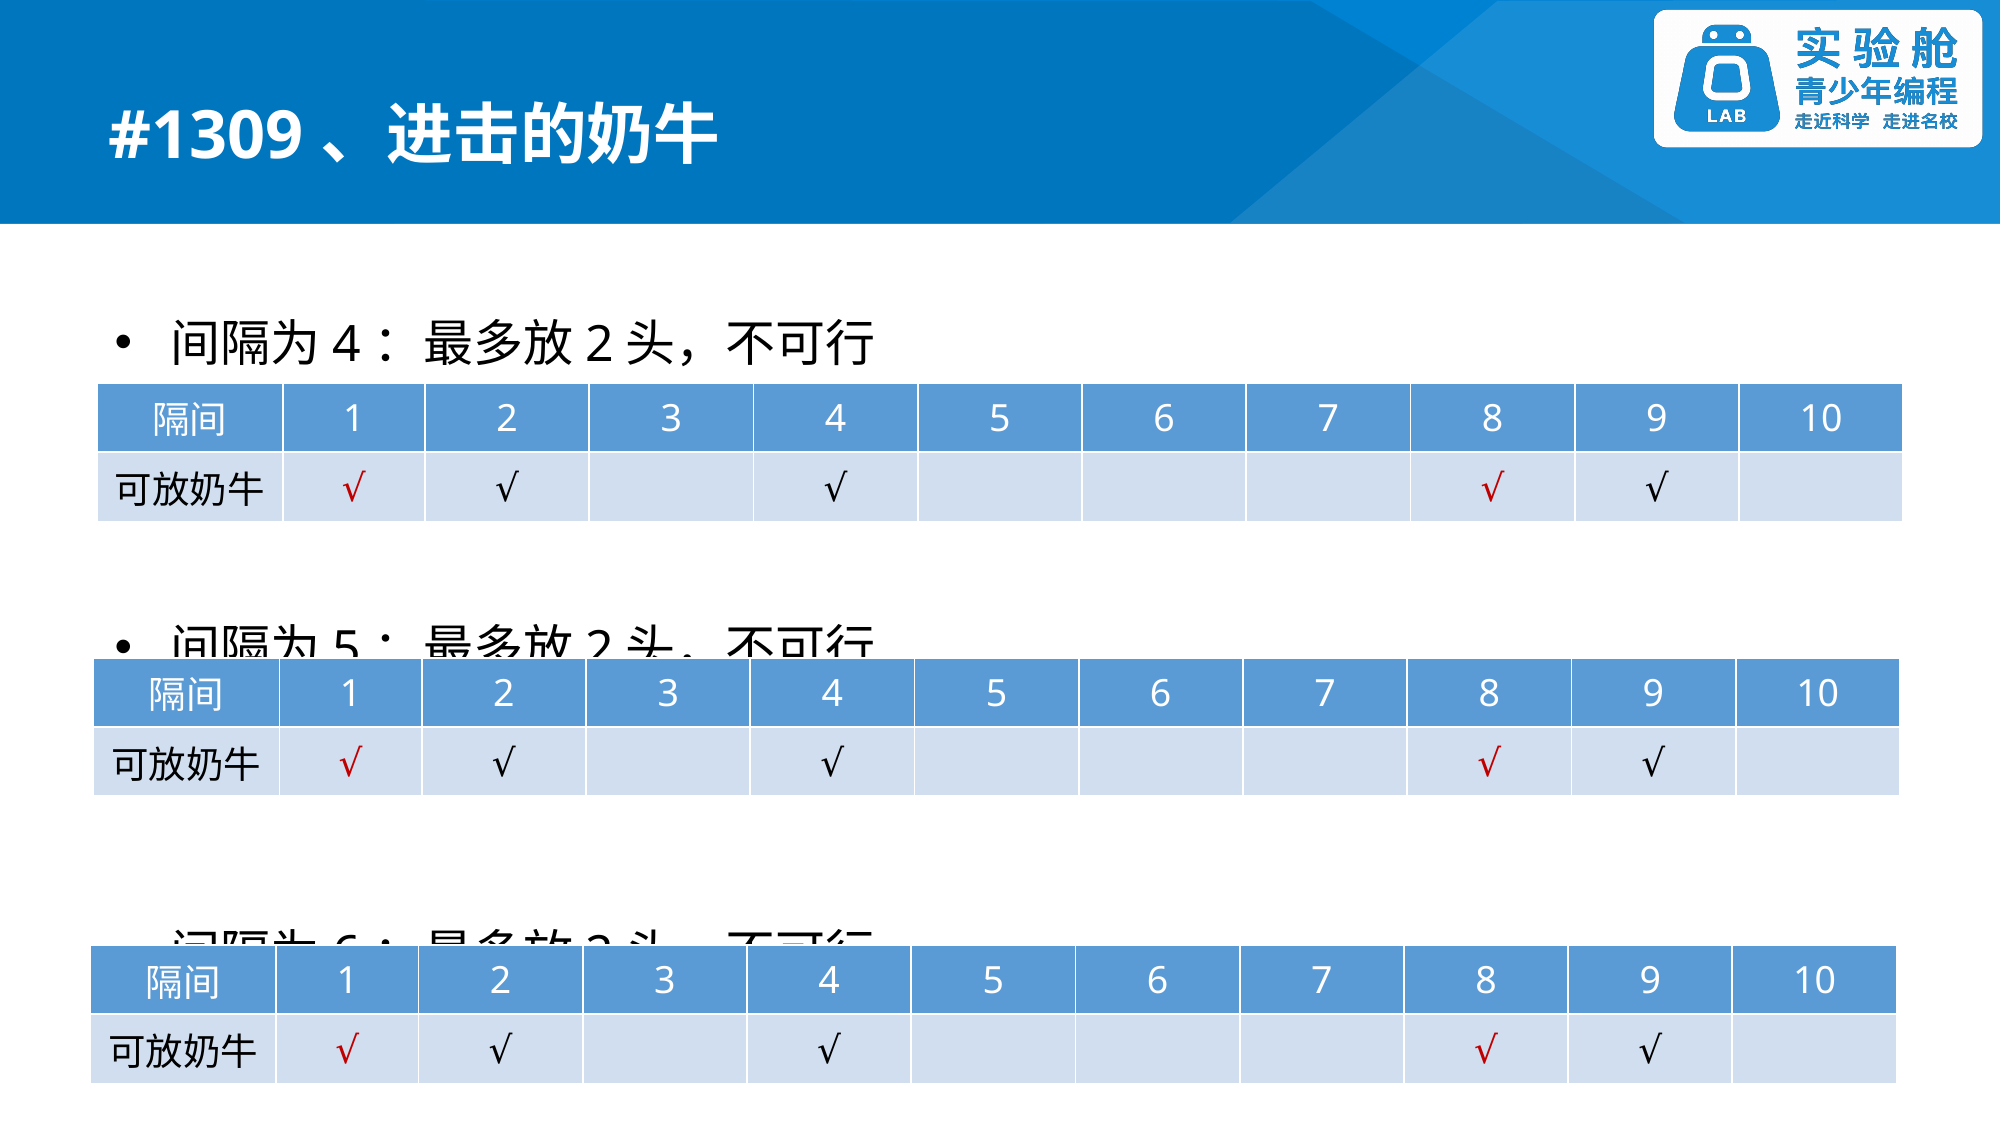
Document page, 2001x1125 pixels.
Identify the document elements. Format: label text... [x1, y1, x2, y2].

table_cell [1083, 453, 1245, 521]
table_cell √ [426, 453, 588, 521]
table_cell [912, 1015, 1075, 1083]
table_header 5 [912, 946, 1075, 1013]
table_header 10 [1740, 384, 1902, 451]
table_header 7 [1244, 659, 1406, 726]
table_cell [1247, 453, 1410, 521]
table_cell [1080, 728, 1242, 795]
table_header 2 [423, 659, 585, 726]
table_header 8 [1411, 384, 1574, 451]
table_cell √ [754, 453, 917, 521]
table_cell [584, 1015, 746, 1083]
table_cell √ [280, 728, 421, 795]
table_cell 可放奶牛 [91, 1015, 275, 1083]
table_cell √ [1576, 453, 1738, 521]
table_header 4 [748, 946, 910, 1013]
table_header 8 [1408, 659, 1571, 726]
table_cell [1740, 453, 1902, 521]
table_cell [590, 453, 753, 521]
table_header 5 [919, 384, 1081, 451]
table_cell √ [748, 1015, 910, 1083]
list 间隔为4：最多放2头，不可行 间隔为5：最多放2头，不可行 间隔为6：最多放2头，不可行 [99, 273, 1910, 1039]
table_header 9 [1572, 659, 1735, 726]
table_header 1 [280, 659, 421, 726]
table_header 隔间 [94, 659, 279, 726]
table_header 6 [1080, 659, 1242, 726]
table_cell 可放奶牛 [98, 453, 282, 521]
table_cell √ [1572, 728, 1735, 795]
table_header 2 [419, 946, 582, 1013]
picture [1638, 0, 2000, 160]
table_header 2 [426, 384, 588, 451]
table_cell [915, 728, 1078, 795]
table_header 7 [1247, 384, 1410, 451]
table_header 10 [1733, 946, 1896, 1013]
table_cell [587, 728, 749, 795]
table_header 隔间 [98, 384, 282, 451]
table_cell [1076, 1015, 1239, 1083]
table_header 6 [1083, 384, 1245, 451]
table_header 6 [1076, 946, 1239, 1013]
table_cell √ [1405, 1015, 1567, 1083]
table_header 8 [1405, 946, 1567, 1013]
table_cell 可放奶牛 [94, 728, 279, 795]
table_cell √ [284, 453, 424, 521]
table_header 9 [1569, 946, 1731, 1013]
table_cell √ [419, 1015, 582, 1083]
table_cell √ [1569, 1015, 1731, 1083]
table_header 3 [587, 659, 749, 726]
table_cell [1244, 728, 1406, 795]
table_header 3 [590, 384, 753, 451]
table_header 1 [284, 384, 424, 451]
table_cell √ [751, 728, 914, 795]
table_cell [919, 453, 1081, 521]
table_header 1 [277, 946, 418, 1013]
list #1309、进击的奶牛 [93, 93, 1547, 186]
table_header 4 [754, 384, 917, 451]
table_header 4 [751, 659, 914, 726]
table_header 3 [584, 946, 746, 1013]
table_header 5 [915, 659, 1078, 726]
table_cell √ [1411, 453, 1574, 521]
table_cell √ [1408, 728, 1571, 795]
table_header 隔间 [91, 946, 275, 1013]
table_cell [1241, 1015, 1403, 1083]
table_header 9 [1576, 384, 1738, 451]
table_cell √ [423, 728, 585, 795]
table_header 7 [1241, 946, 1403, 1013]
table_header 10 [1737, 659, 1899, 726]
table_cell [1733, 1015, 1896, 1083]
table_cell √ [277, 1015, 418, 1083]
table_cell [1737, 728, 1899, 795]
